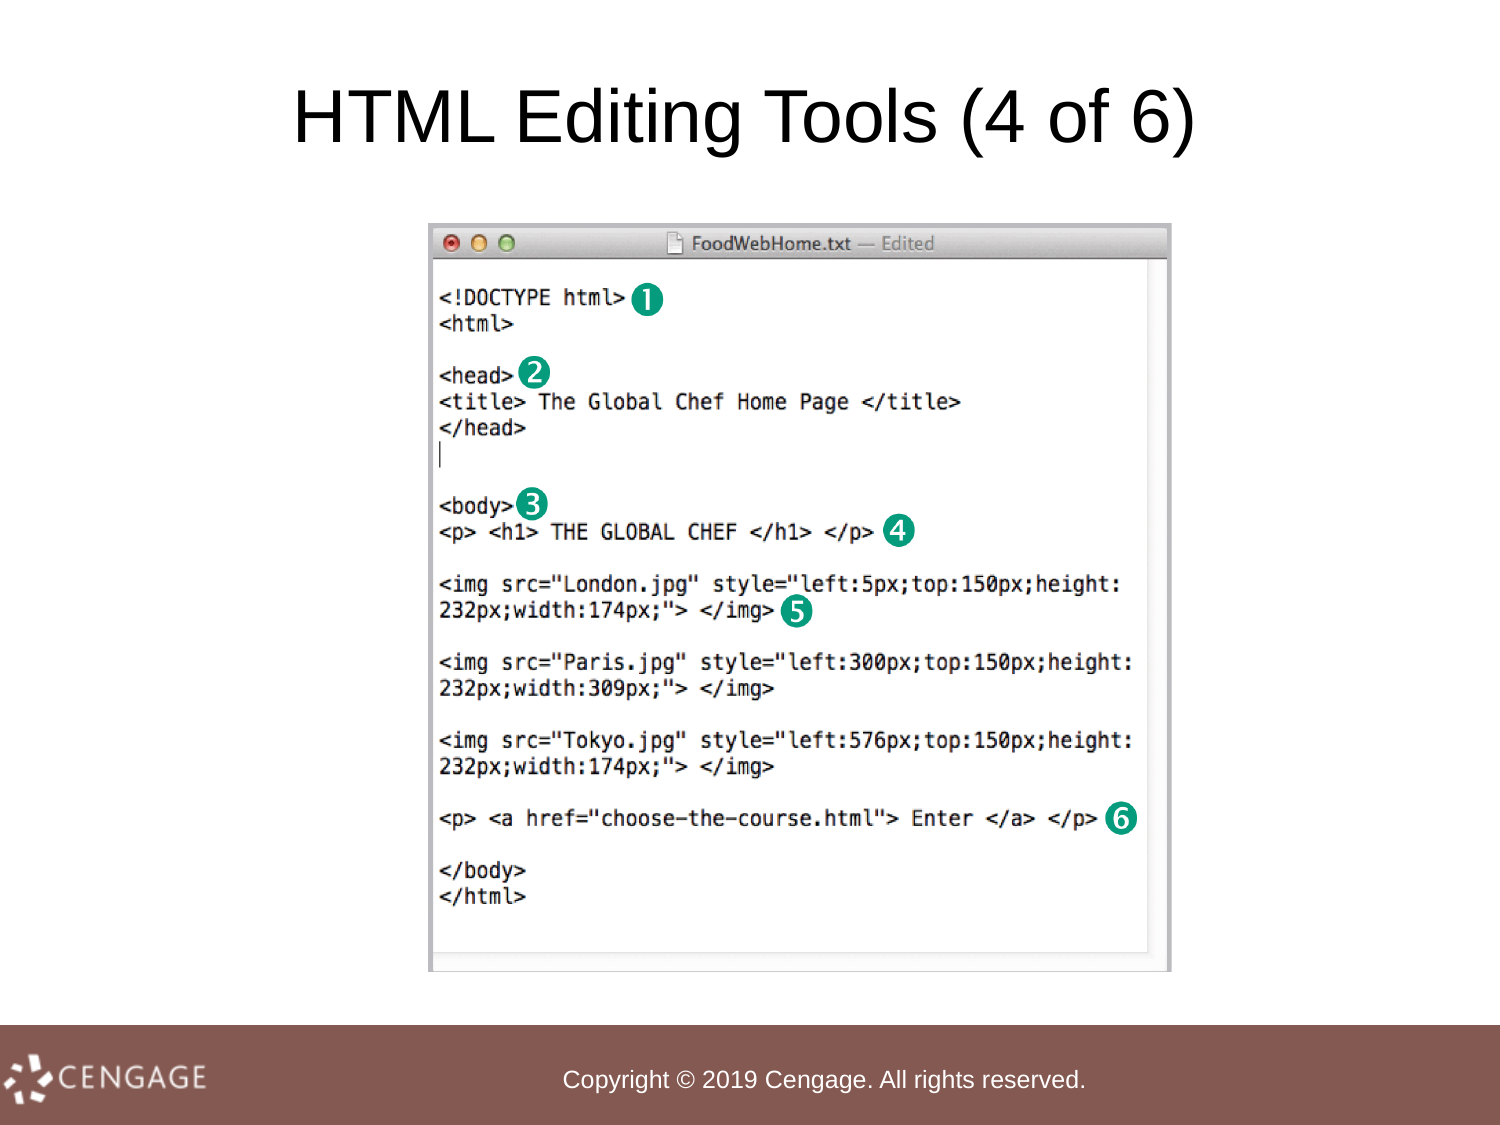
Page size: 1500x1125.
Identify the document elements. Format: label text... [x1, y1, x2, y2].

picture [0, 1051, 211, 1106]
picture [427, 223, 1177, 972]
title HTML Editing Tools (4 of 6) [85, 50, 1406, 174]
